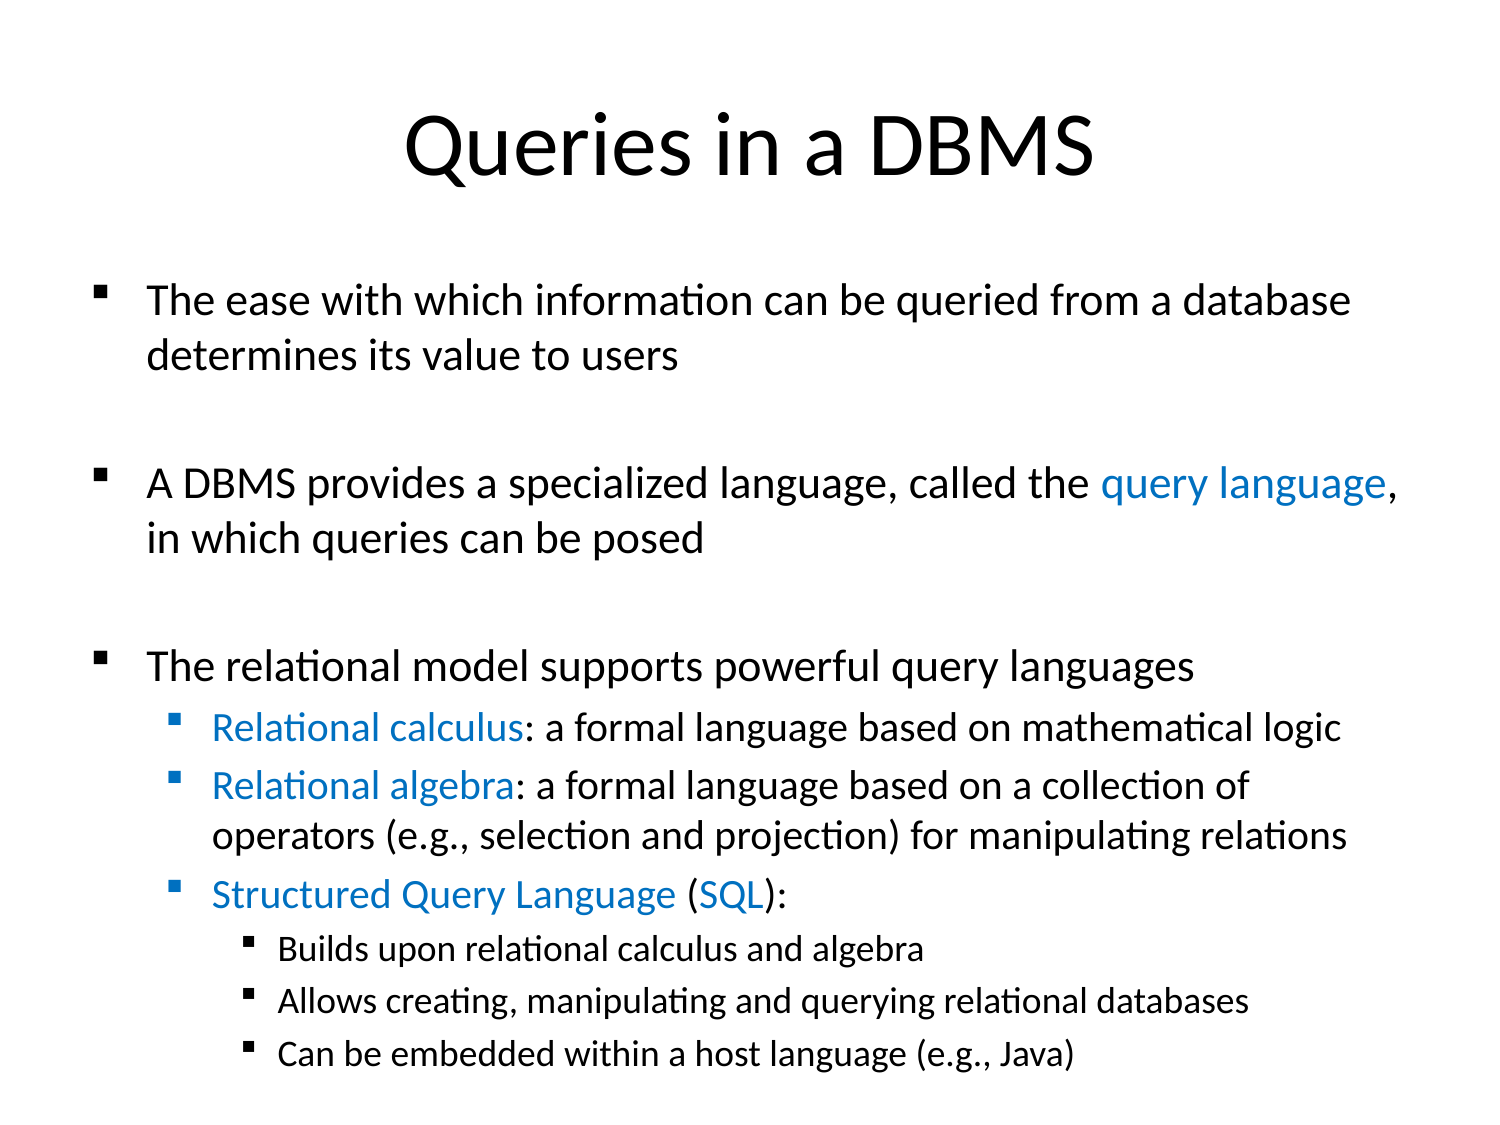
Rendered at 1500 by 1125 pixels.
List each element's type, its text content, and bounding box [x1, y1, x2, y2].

list The ease with which information can be queried from a database determines its value to users A DBMS provides a specialized language, called the query language, in which queries can be posed The relational model supports powerful query languages Relational calculus: a formal language based on mathematical logic Relational algebra: a formal language based on a collection of operators (e.g., selection and projection) for manipulating relations Structured Query Language (SQL): Builds upon relational calculus and algebra Allows creating, manipulating and querying relational databases Can be embedded within a host language (e.g., Java) [75, 262, 1425, 1100]
title Queries in a DBMS [75, 45, 1425, 233]
